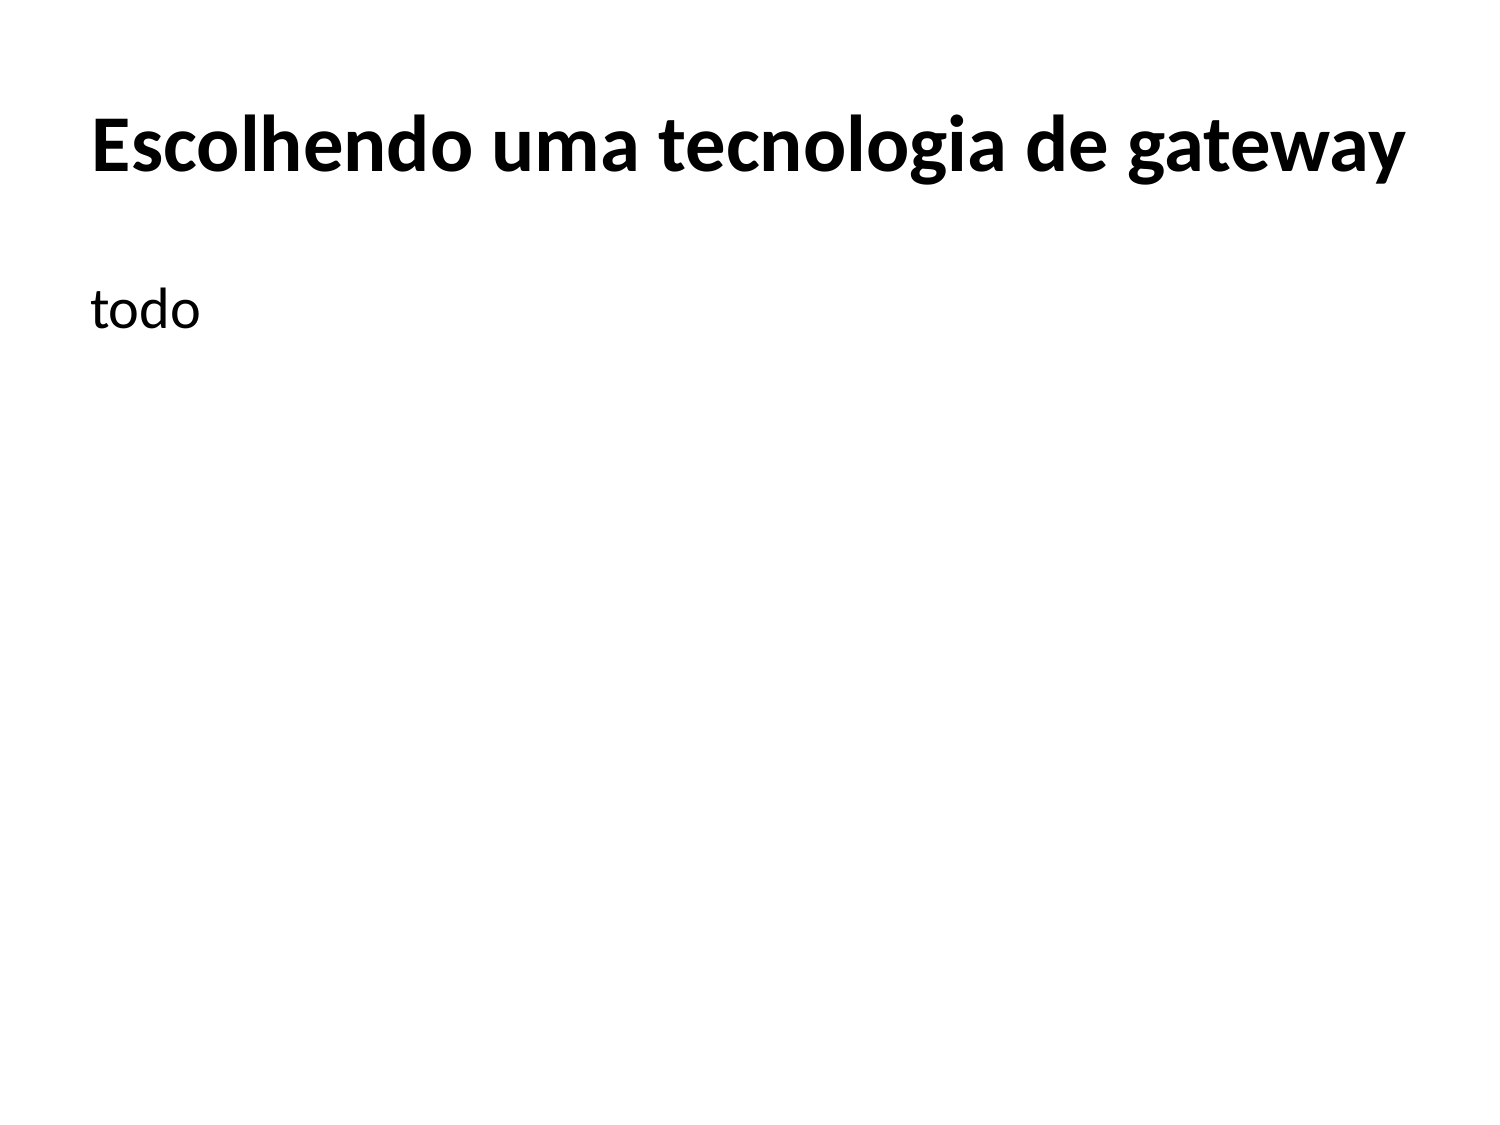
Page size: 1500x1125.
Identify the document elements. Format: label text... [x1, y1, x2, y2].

list todo [75, 262, 1425, 1005]
title Escolhendo uma tecnologia de gateway [75, 45, 1425, 233]
